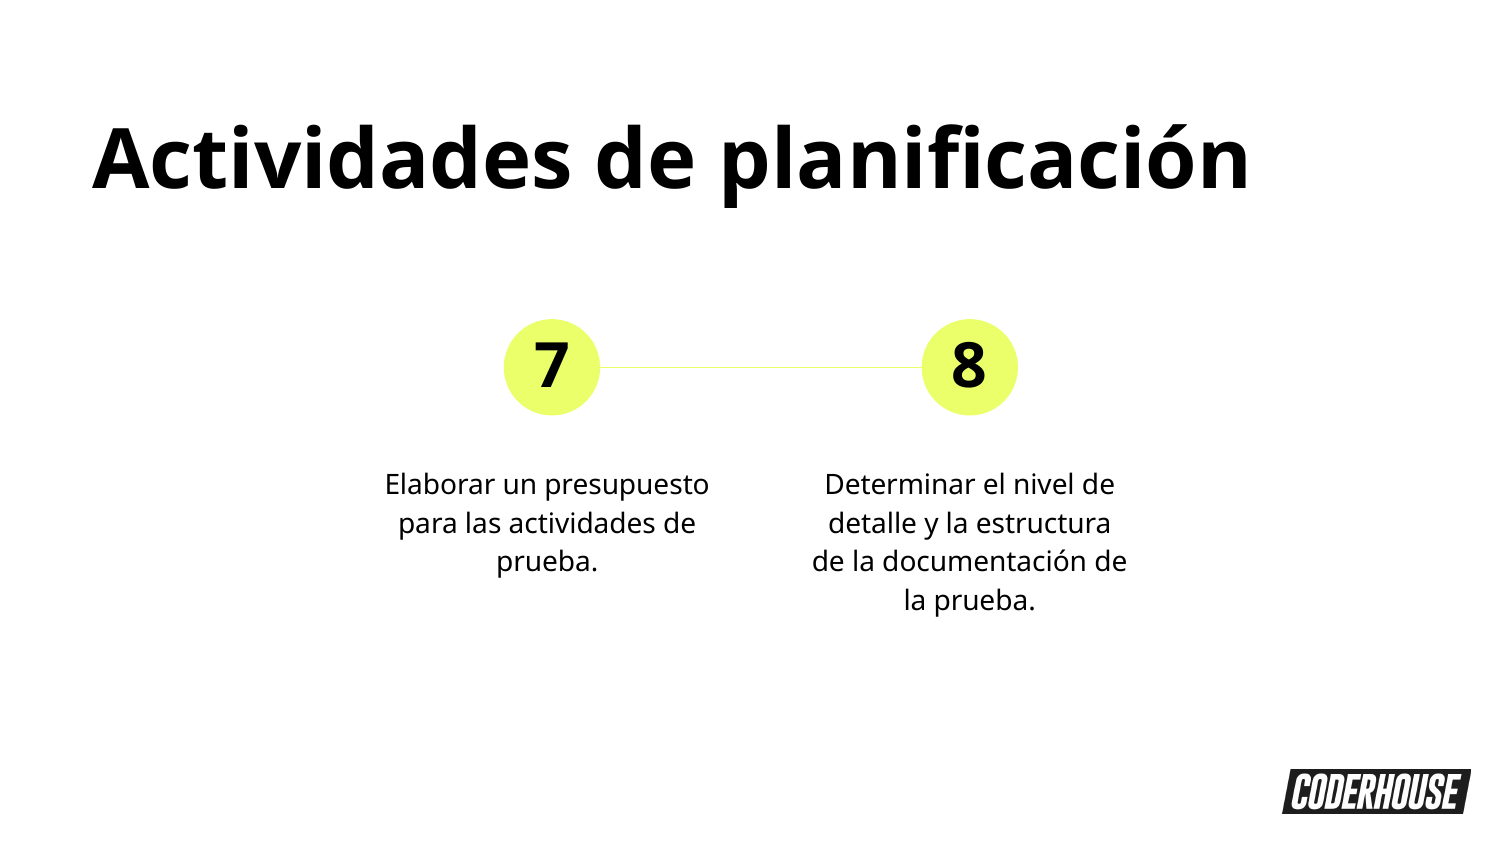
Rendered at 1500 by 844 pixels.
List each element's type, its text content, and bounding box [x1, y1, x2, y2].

text_box Determinar el nivel de detalle y la estructura de la documentación de la prueba. [795, 446, 1145, 632]
text_box Elaborar un presupuesto para las actividades de prueba. [346, 446, 749, 593]
text_box [586, 333, 601, 402]
text_box Actividades de planificación [77, 101, 1414, 222]
text_box 7 [517, 318, 586, 416]
text_box [1004, 333, 1018, 402]
text_box [503, 334, 517, 401]
text_box [921, 334, 935, 401]
text_box 8 [935, 318, 1004, 416]
picture [1281, 769, 1471, 814]
